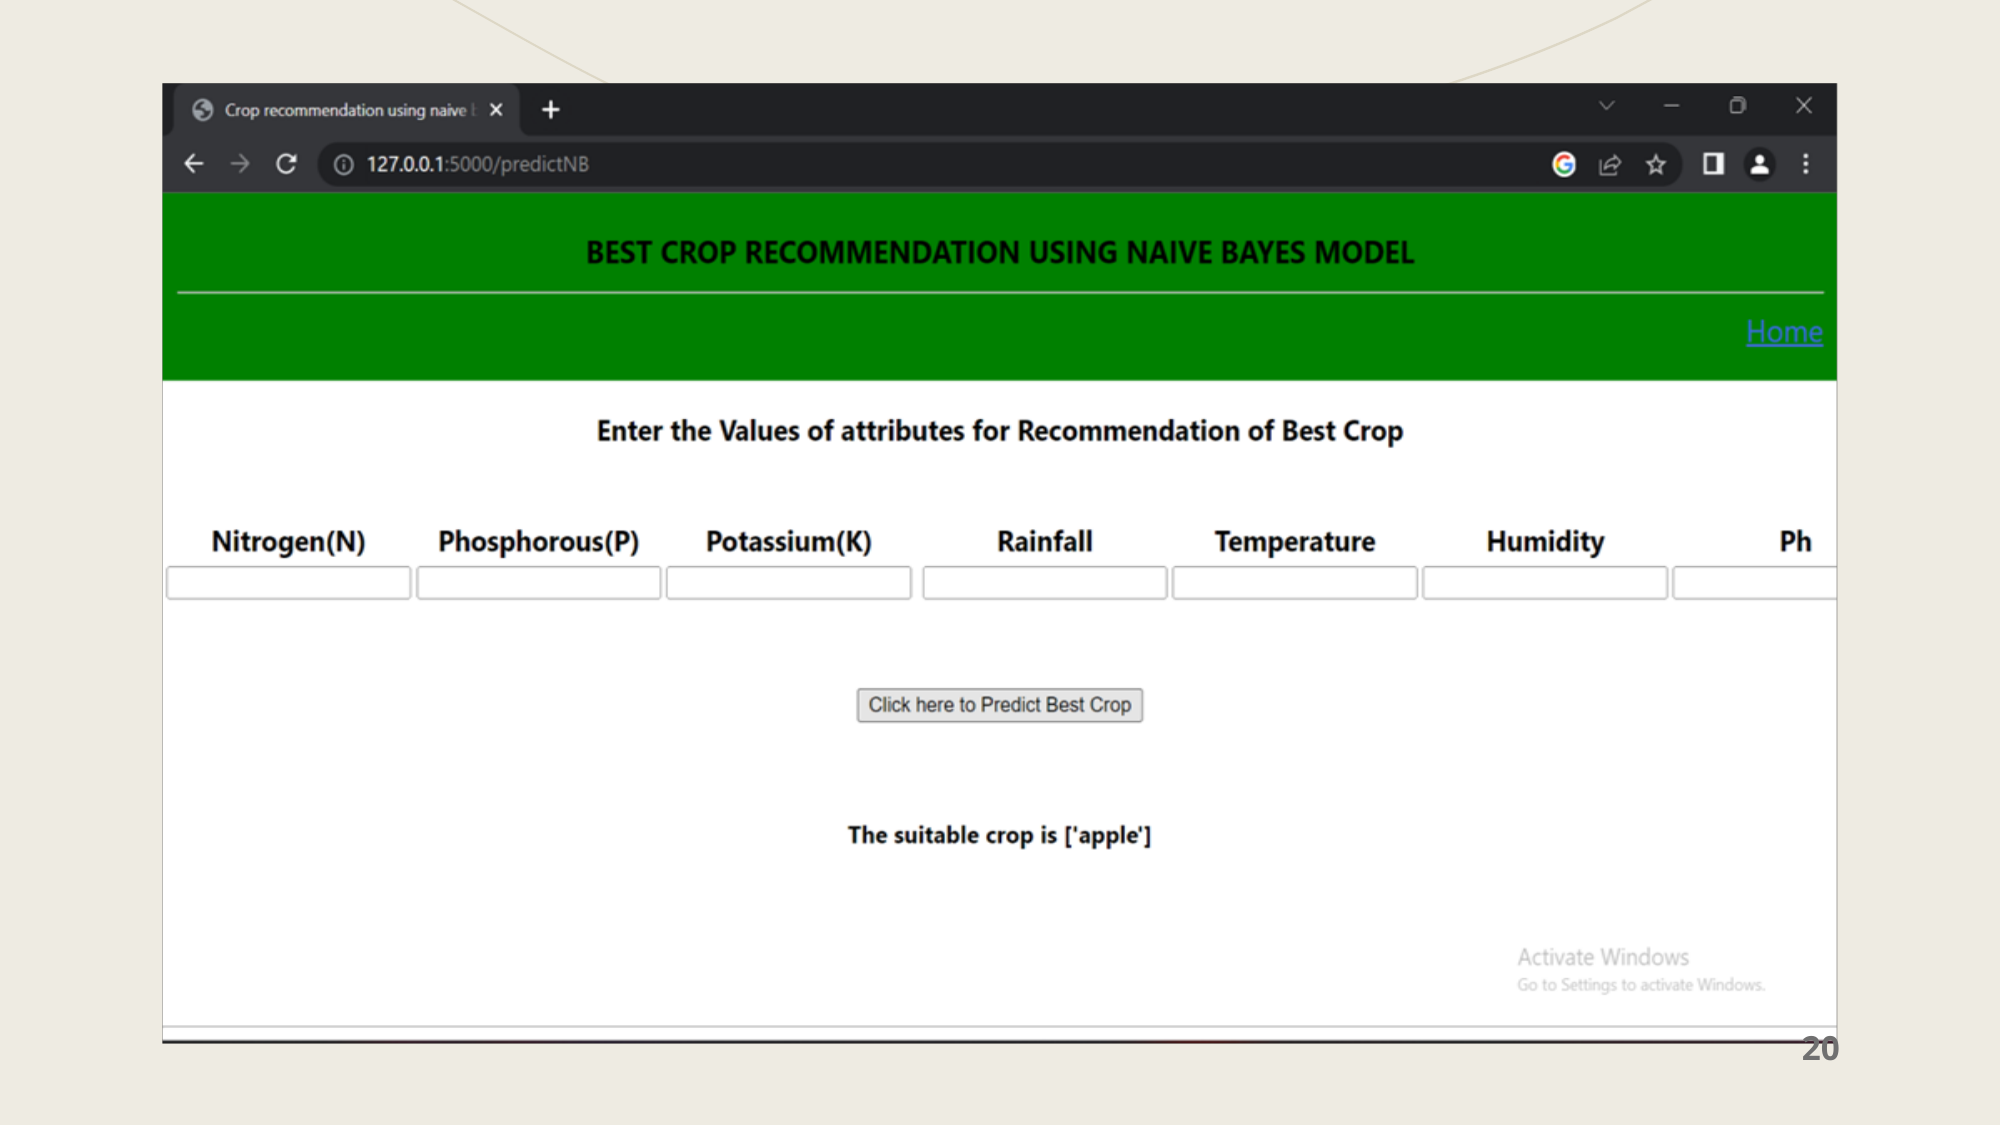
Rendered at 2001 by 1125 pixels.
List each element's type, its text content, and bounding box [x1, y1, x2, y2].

slide_number 20 [1757, 1012, 1885, 1088]
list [161, 81, 1839, 1045]
